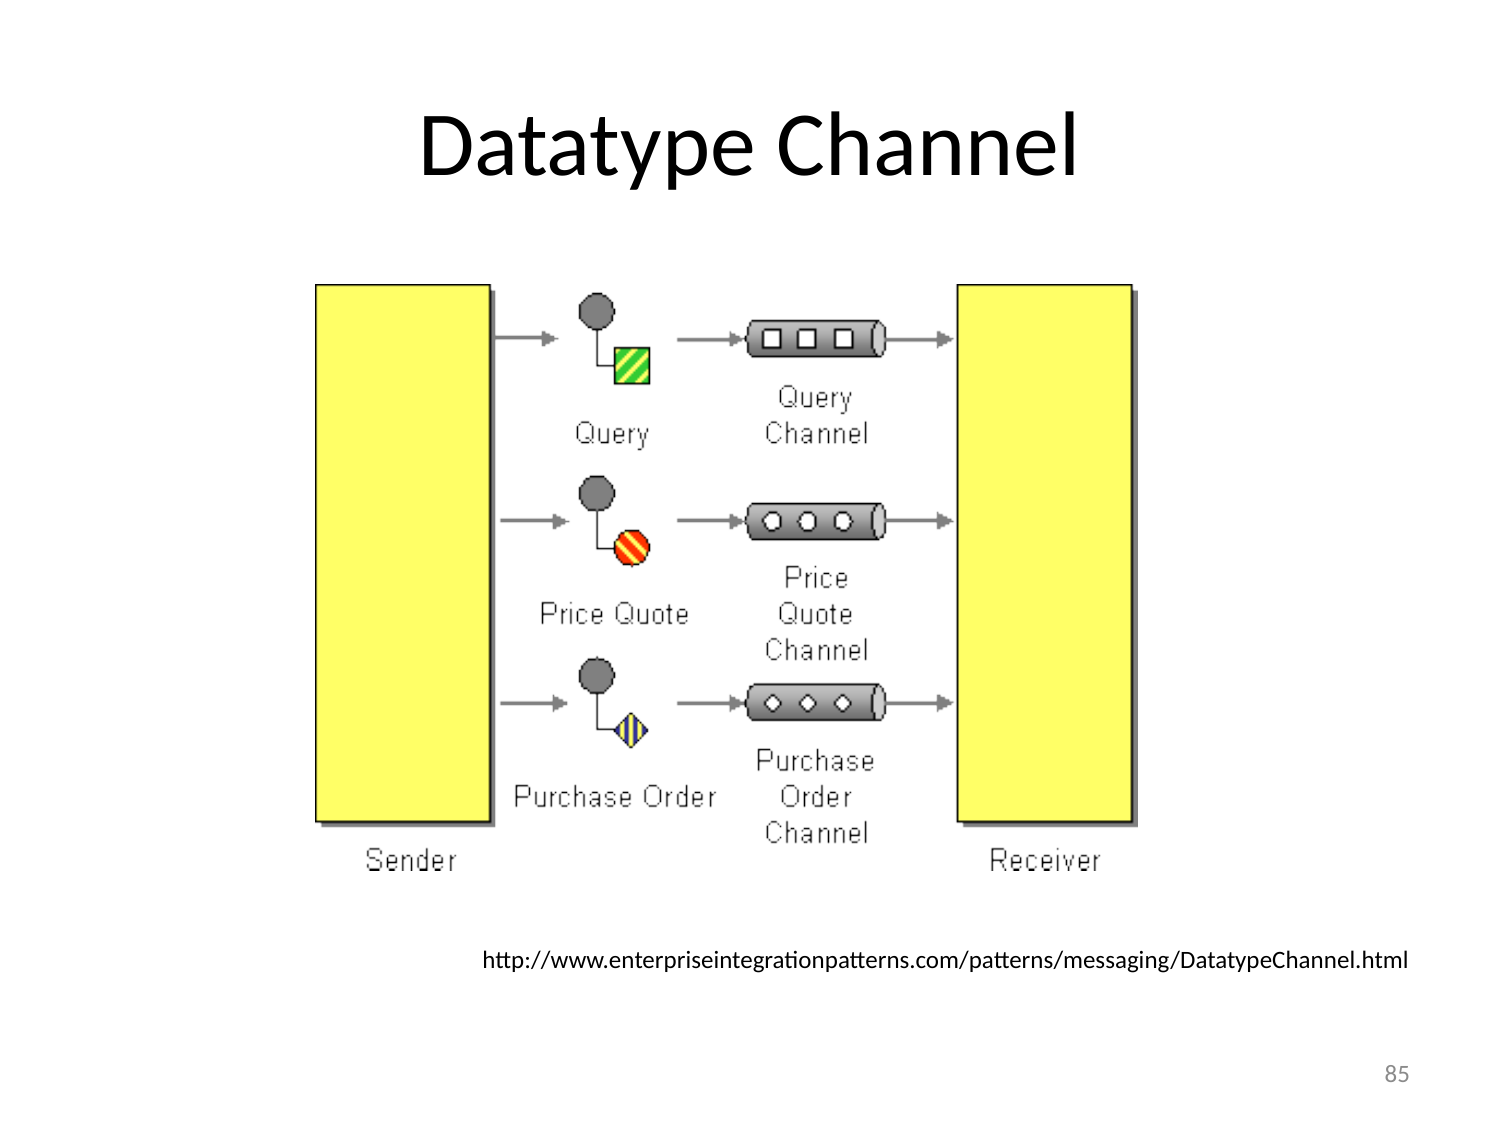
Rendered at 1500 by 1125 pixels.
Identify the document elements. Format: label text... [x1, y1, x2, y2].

text_box http://www.enterpriseintegrationpatterns.com/patterns/messaging/DatatypeChannel.html [457, 936, 1425, 982]
slide_number 85 [1074, 1042, 1425, 1103]
title Datatype Channel [75, 45, 1425, 233]
picture [315, 284, 1139, 871]
